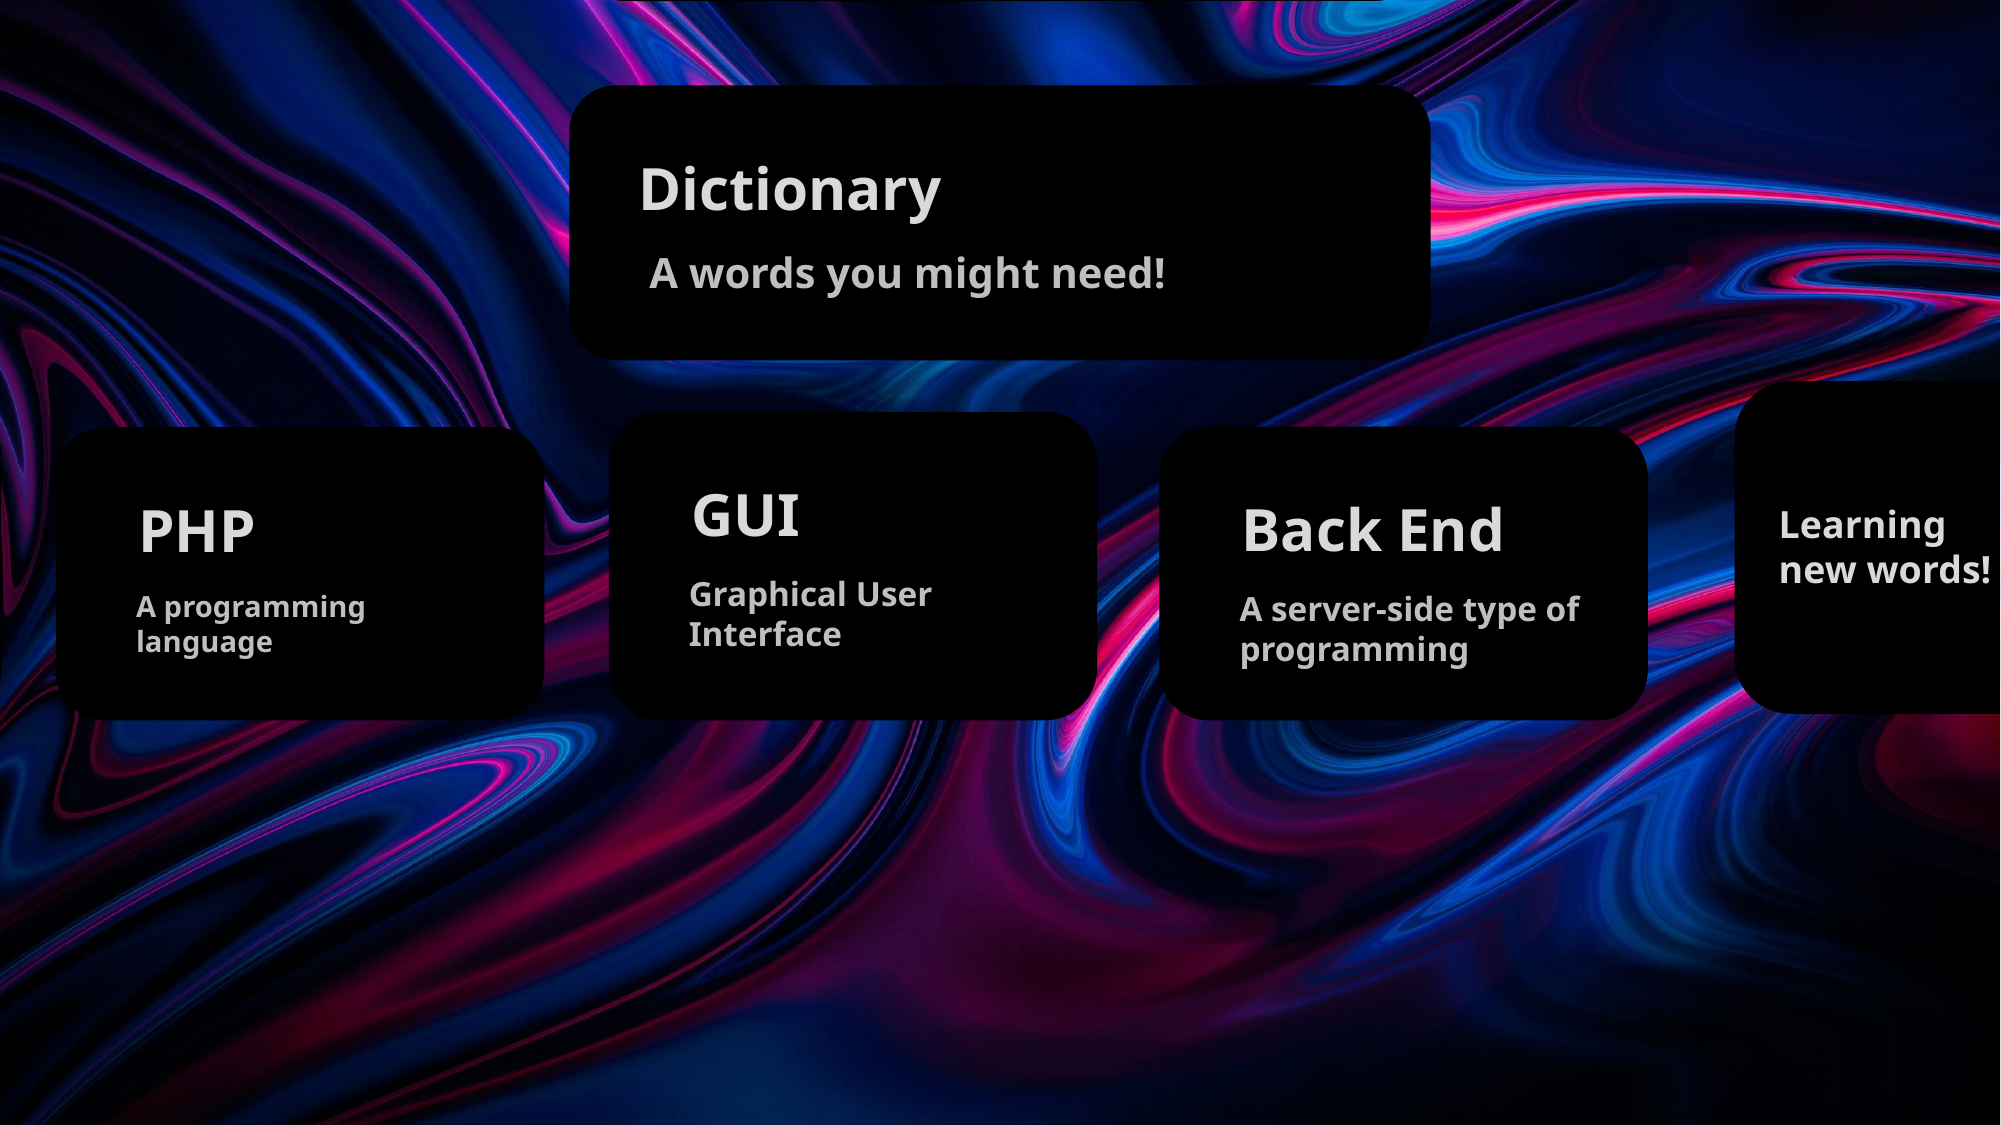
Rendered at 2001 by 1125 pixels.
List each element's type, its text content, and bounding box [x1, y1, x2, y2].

text_box [569, 85, 1431, 361]
picture [0, 0, 2001, 1125]
text_box Back End [1226, 486, 1576, 571]
text_box A words you might need! [634, 239, 1367, 305]
text_box Learning new words! [1763, 493, 2000, 599]
text_box A server-side type of programming [1224, 580, 1639, 676]
text_box A programming language [121, 580, 466, 666]
text_box [608, 411, 1098, 721]
text_box [55, 427, 545, 721]
text_box [1159, 426, 1648, 721]
text_box [1734, 381, 2000, 714]
text_box Dictionary [623, 144, 957, 230]
text_box PHP [123, 486, 469, 572]
text_box Graphical User Interface [674, 565, 1021, 661]
text_box GUI [676, 471, 1021, 556]
